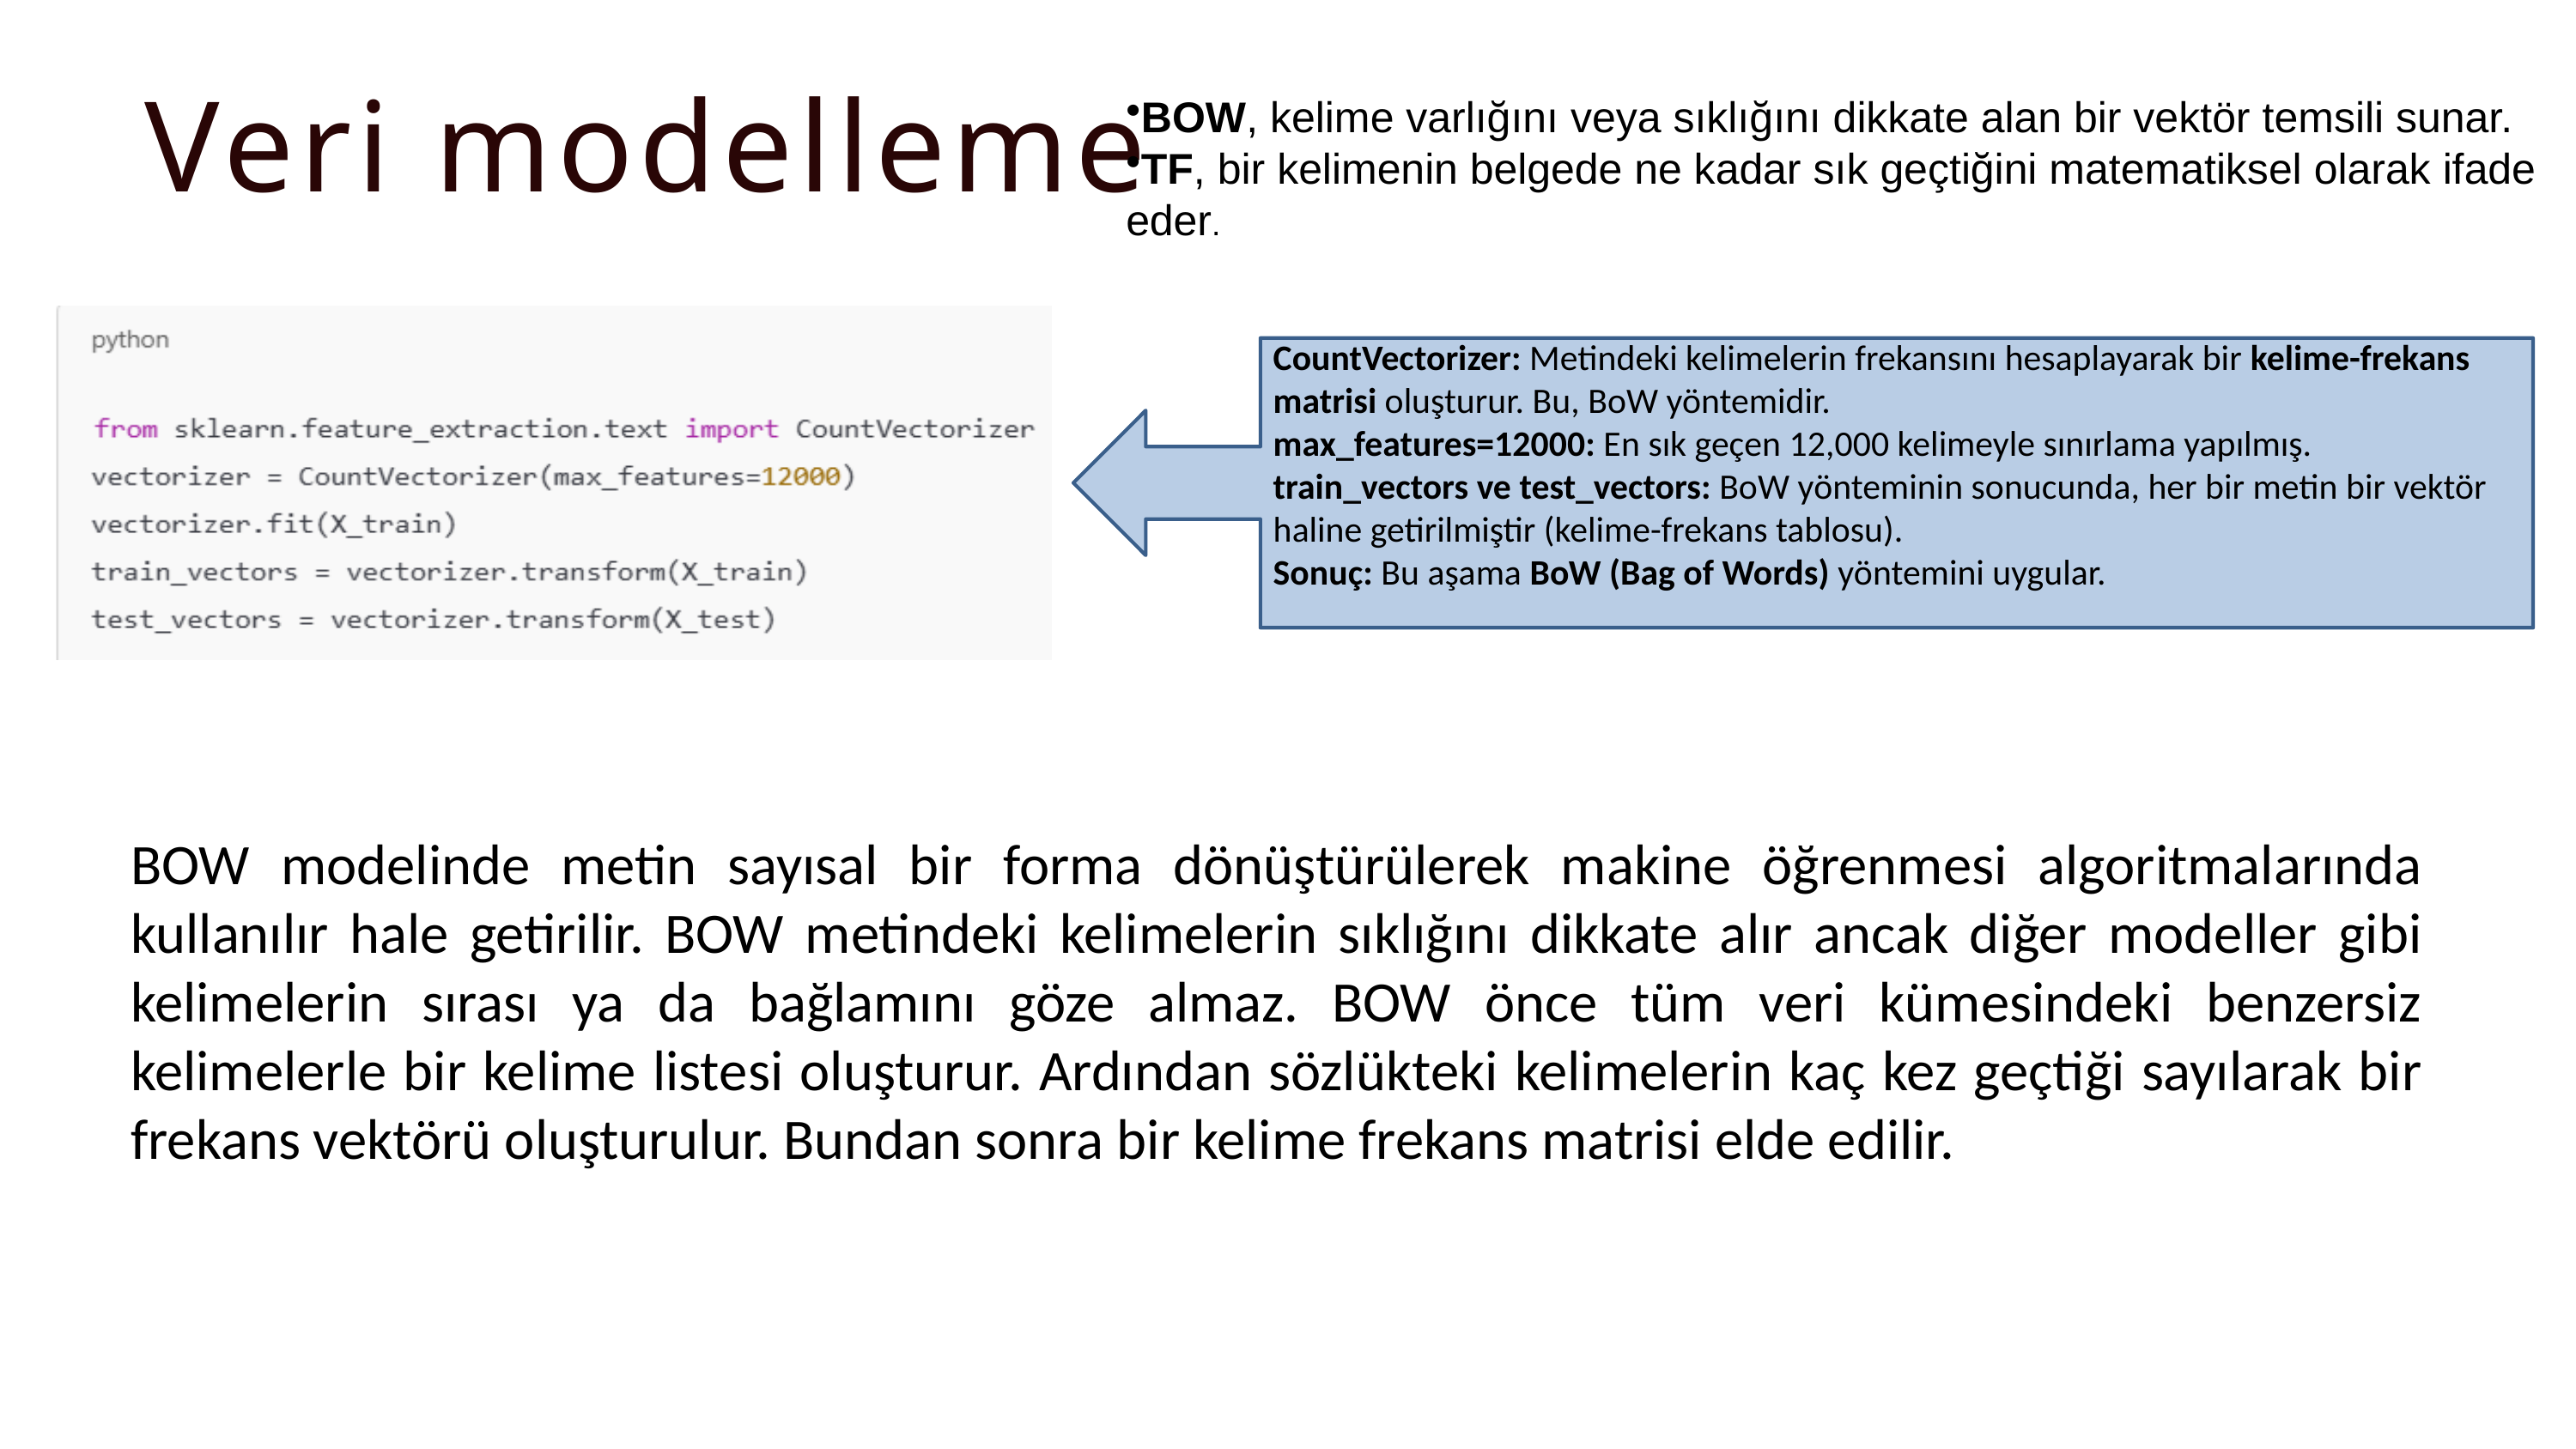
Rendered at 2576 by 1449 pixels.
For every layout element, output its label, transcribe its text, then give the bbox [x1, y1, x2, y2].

text_box Veri modelleme [144, 91, 1113, 217]
text_box BOW modelinde metin sayısal bir forma dönüştürülerek makine öğrenmesi algoritmalarında kullanılır hale getirilir. BOW metindeki kelimelerin sıklığını dikkate alır ancak diğer modeller gibi kelimelerin sırası ya da bağlamını göze almaz. BOW önce tüm veri kümesindeki benzersiz kelimelerle bir kelime listesi oluşturur. Ardından sözlükteki kelimelerin kaç kez geçtiği sayılarak bir frekans vektörü oluşturulur. Bundan sonra bir kelime frekans matrisi elde edilir. [118, 821, 2437, 1254]
text_box CountVectorizer: Metindeki kelimelerin frekansını hesaplayarak bir kelime-frekans matrisi oluşturur. Bu, BoW yöntemidir. max_features=12000: En sık geçen 12,000 kelimeyle sınırlama yapılmış. train_vectors ve test_vectors: BoW yönteminin sonucunda, her bir metin bir vektör haline getirilmiştir (kelime-frekans tablosu). Sonuç: Bu aşama BoW (Bag of Words) yöntemini uygular. [1071, 336, 2536, 630]
text_box BOW, kelime varlığını veya sıklığını dikkate alan bir vektör temsili sunar. TF, bir kelimenin belgede ne kadar sık geçtiğini matematiksel olarak ifade eder. [1113, 83, 2576, 252]
picture [53, 306, 1053, 660]
